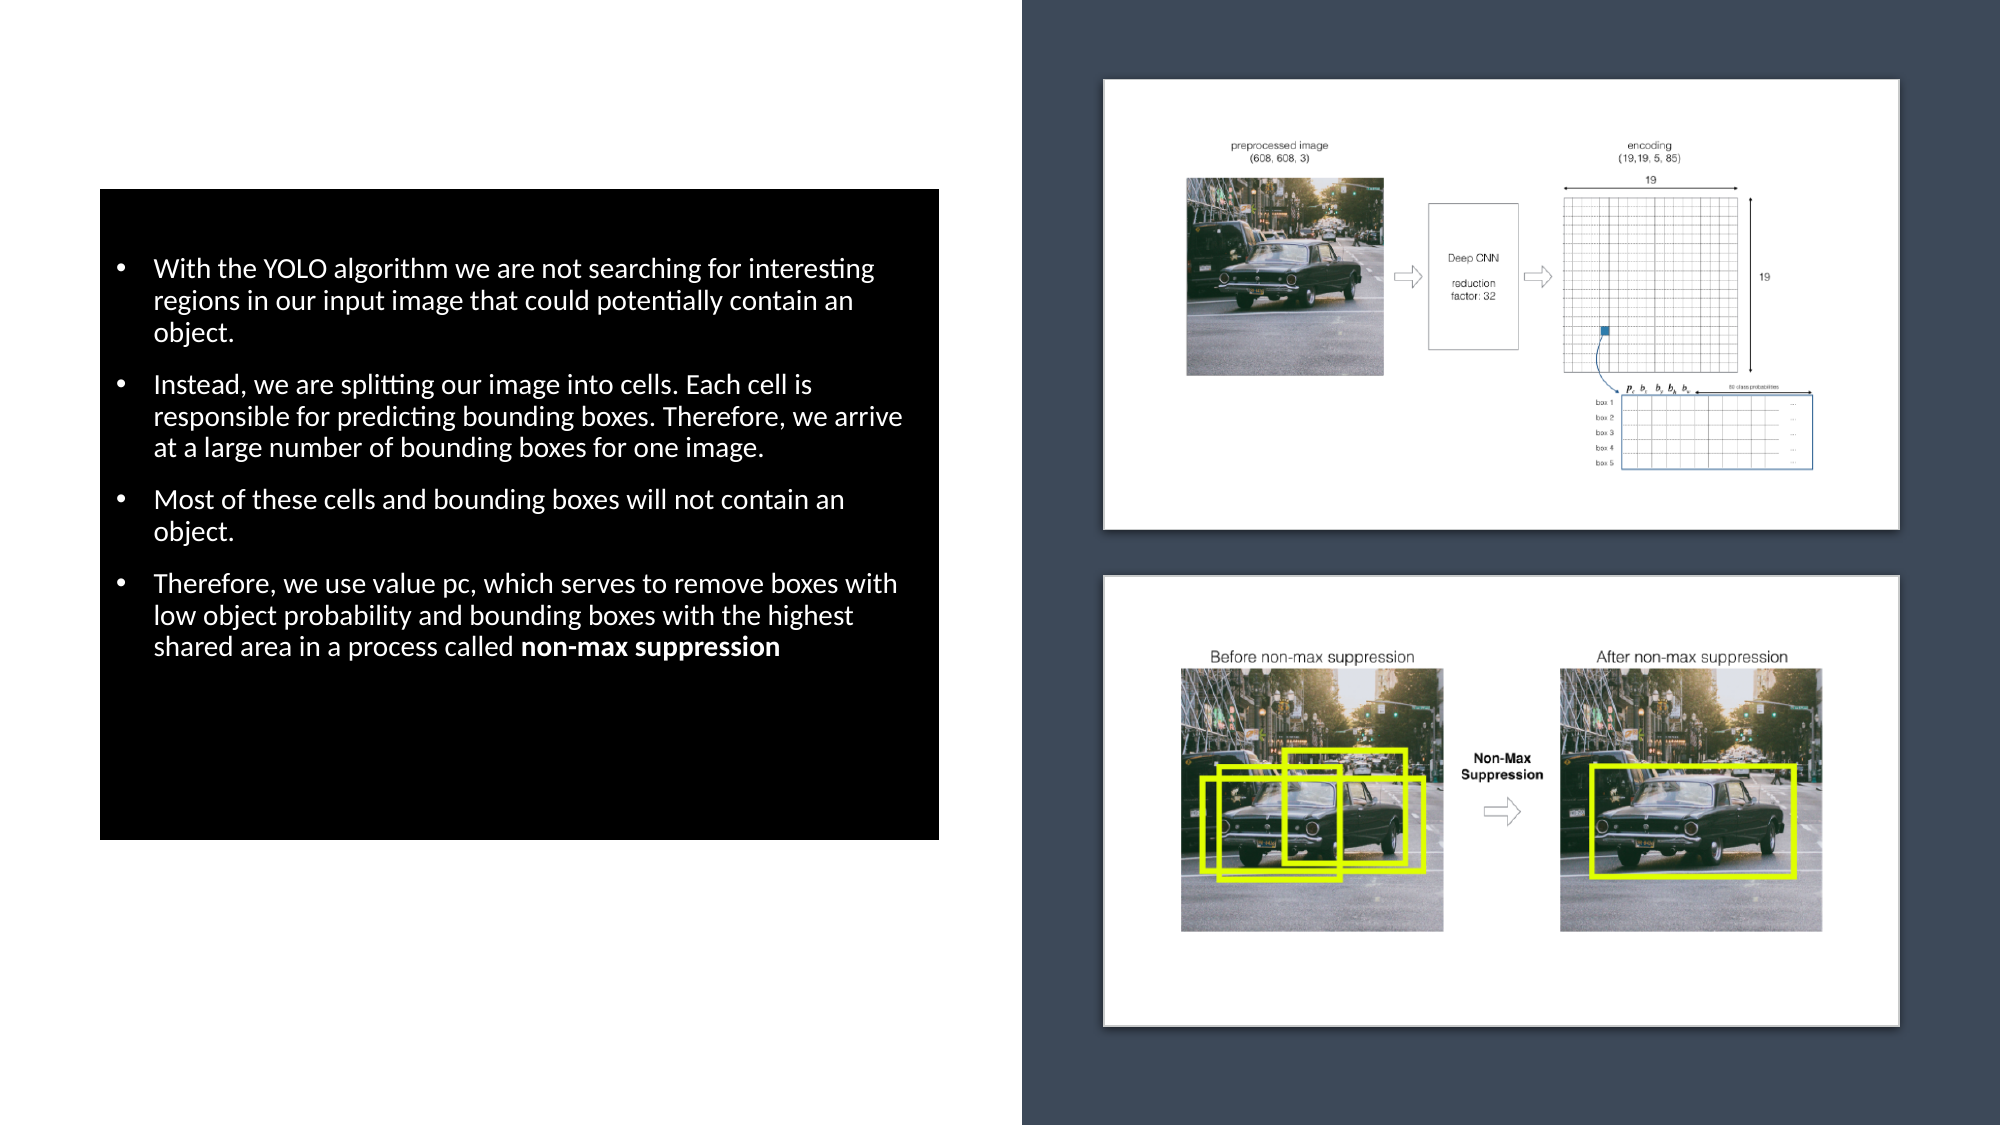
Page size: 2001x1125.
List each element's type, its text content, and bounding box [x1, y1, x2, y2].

text_box [1103, 78, 1900, 530]
text_box [1103, 575, 1900, 1027]
text_box [1021, 0, 2000, 1125]
list With the YOLO algorithm we are not searching for interesting regions in our input image that could potentially contain an object. Instead, we are splitting our image into cells. Each cell is responsible for predicting bounding boxes. Therefore, we arrive at a large number of bounding boxes for one image. Most of these cells and bounding boxes will not contain an object. Therefore, we use value pc, which serves to remove boxes with low object probability and bounding boxes with the highest shared area in a process called non-max suppression [100, 189, 939, 840]
picture [1180, 113, 1826, 495]
picture [1157, 626, 1848, 976]
